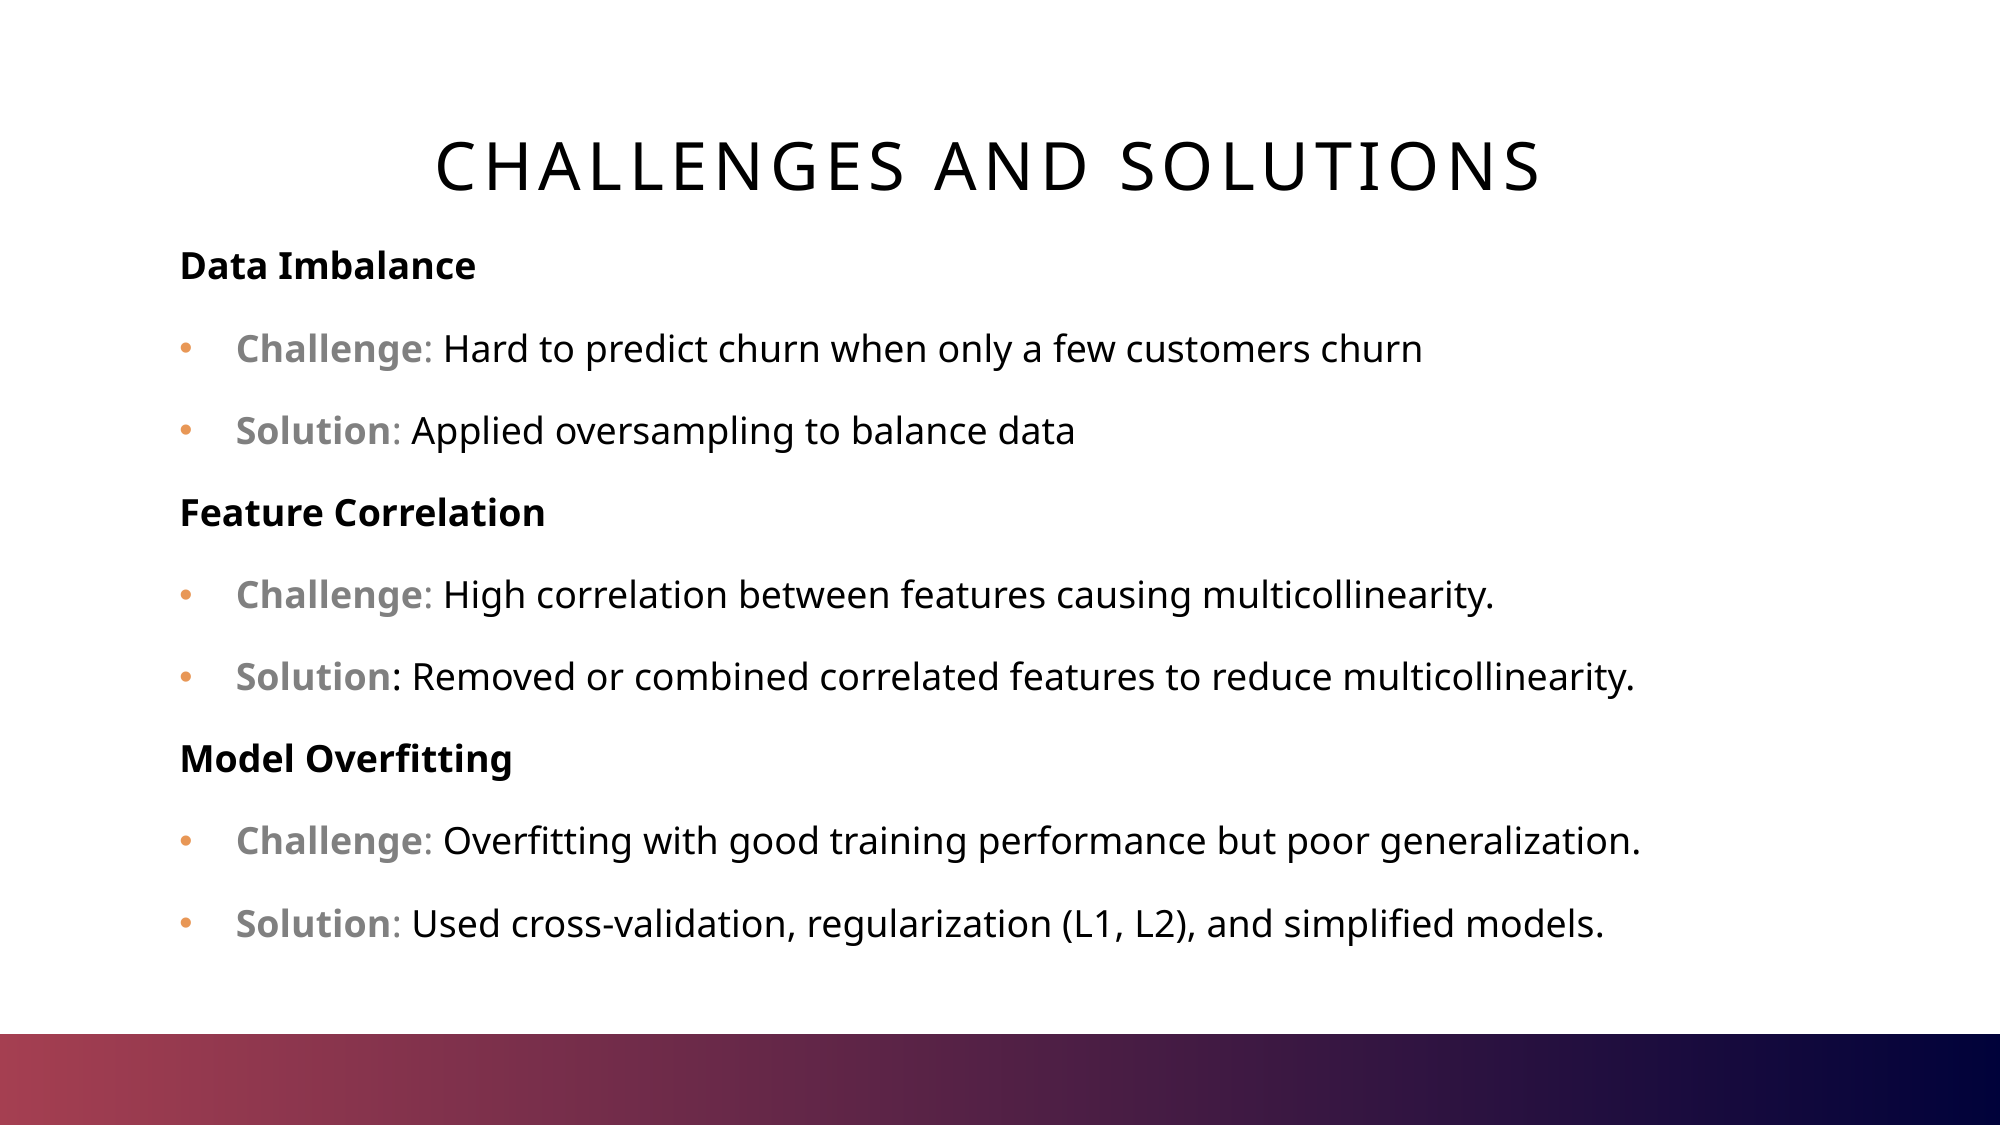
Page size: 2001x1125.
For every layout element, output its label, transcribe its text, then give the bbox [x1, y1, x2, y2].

list Data Imbalance Challenge: Hard to predict churn when only a few customers churn​ Solution: Applied oversampling to balance data Feature Correlation Challenge: High correlation between features causing multicollinearity.​ Solution: Removed or combined correlated features to reduce multicollinearity. Model Overfitting Challenge: Overfitting with good training performance but poor generalization.​ Solution: Used cross-validation, regularization (L1, L2), and simplified models. [164, 239, 1836, 995]
text_box [0, 1033, 2000, 1125]
title Challenges and solutions [137, 60, 1863, 278]
